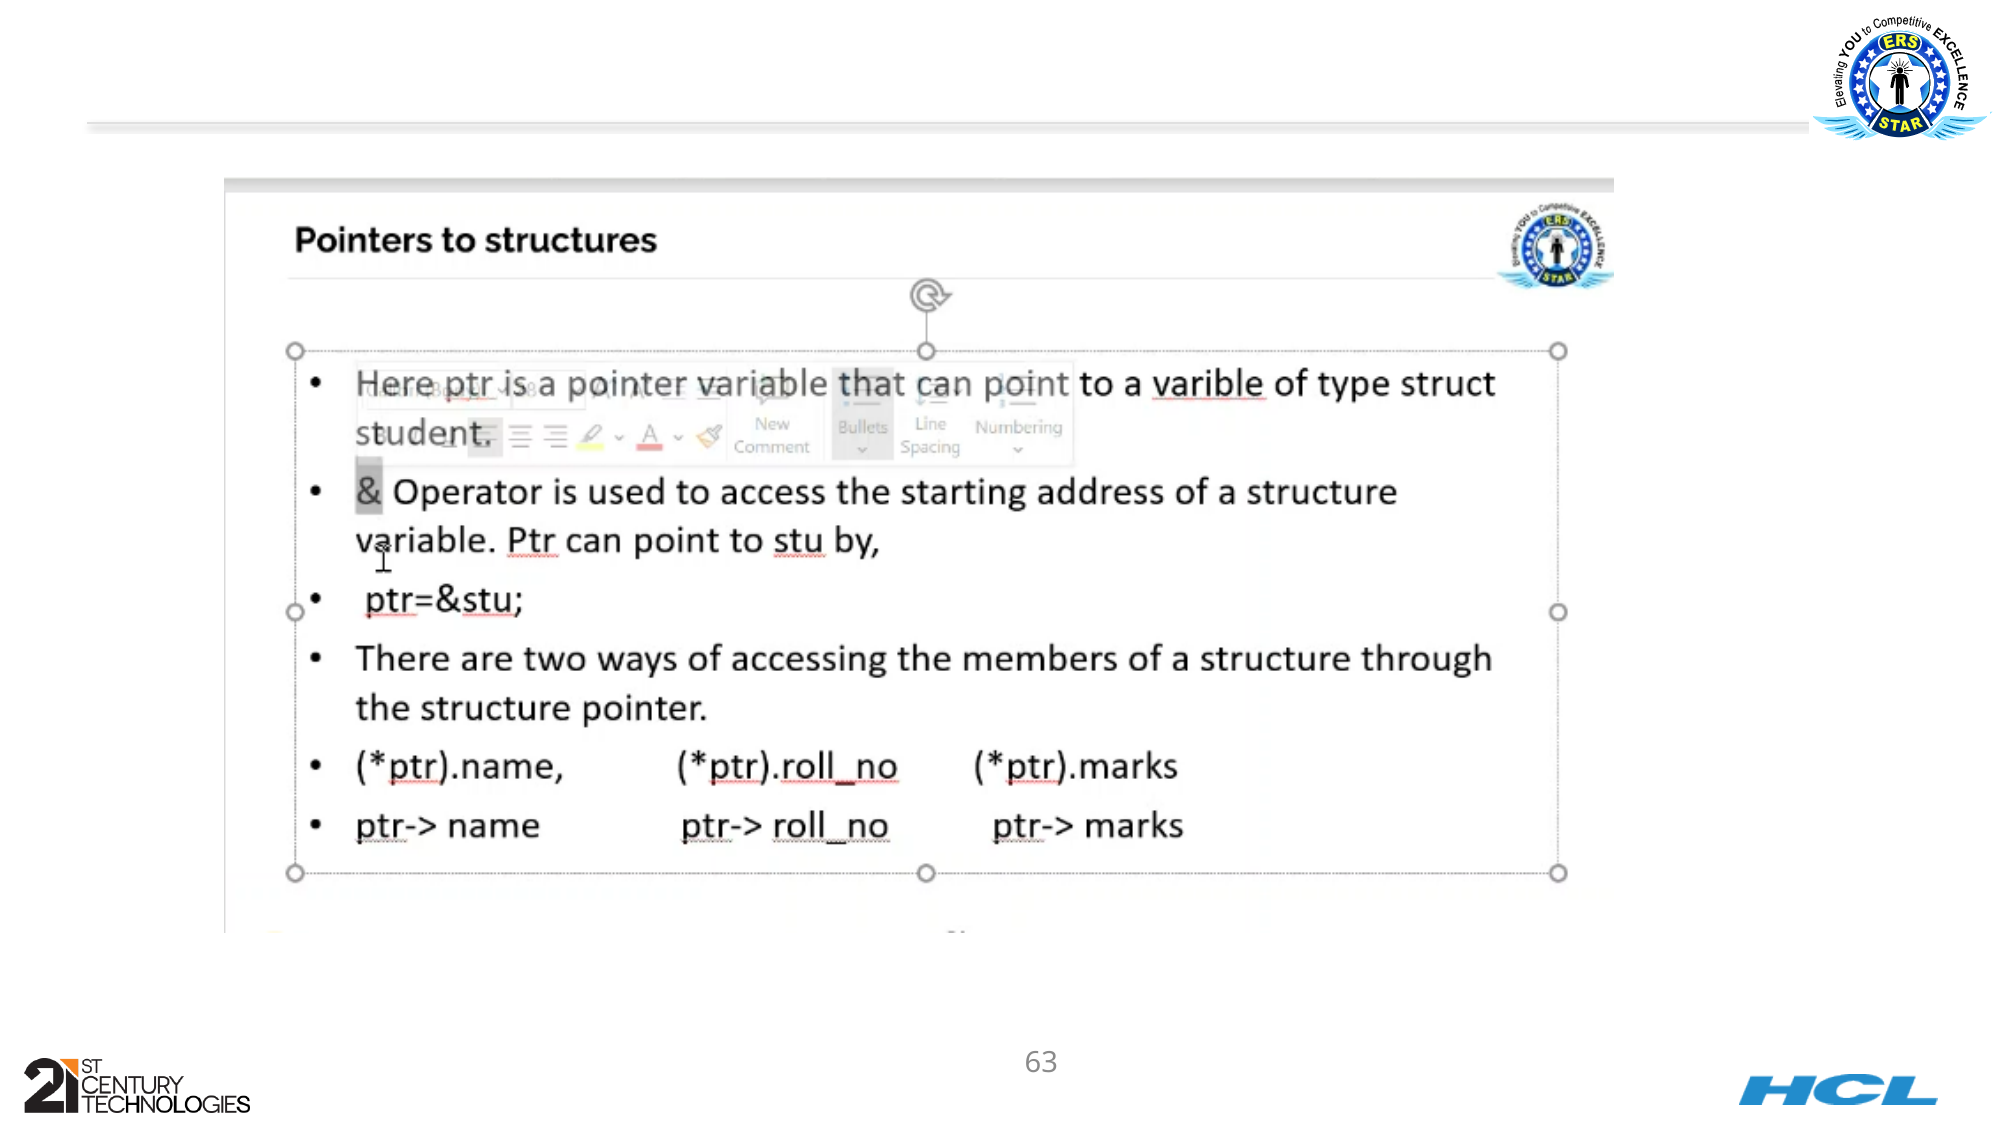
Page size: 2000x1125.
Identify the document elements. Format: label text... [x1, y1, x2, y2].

picture [24, 1058, 250, 1113]
slide_number 63 [808, 1033, 1275, 1094]
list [224, 177, 1615, 933]
picture [1809, 10, 2000, 144]
picture [1739, 1074, 1938, 1105]
